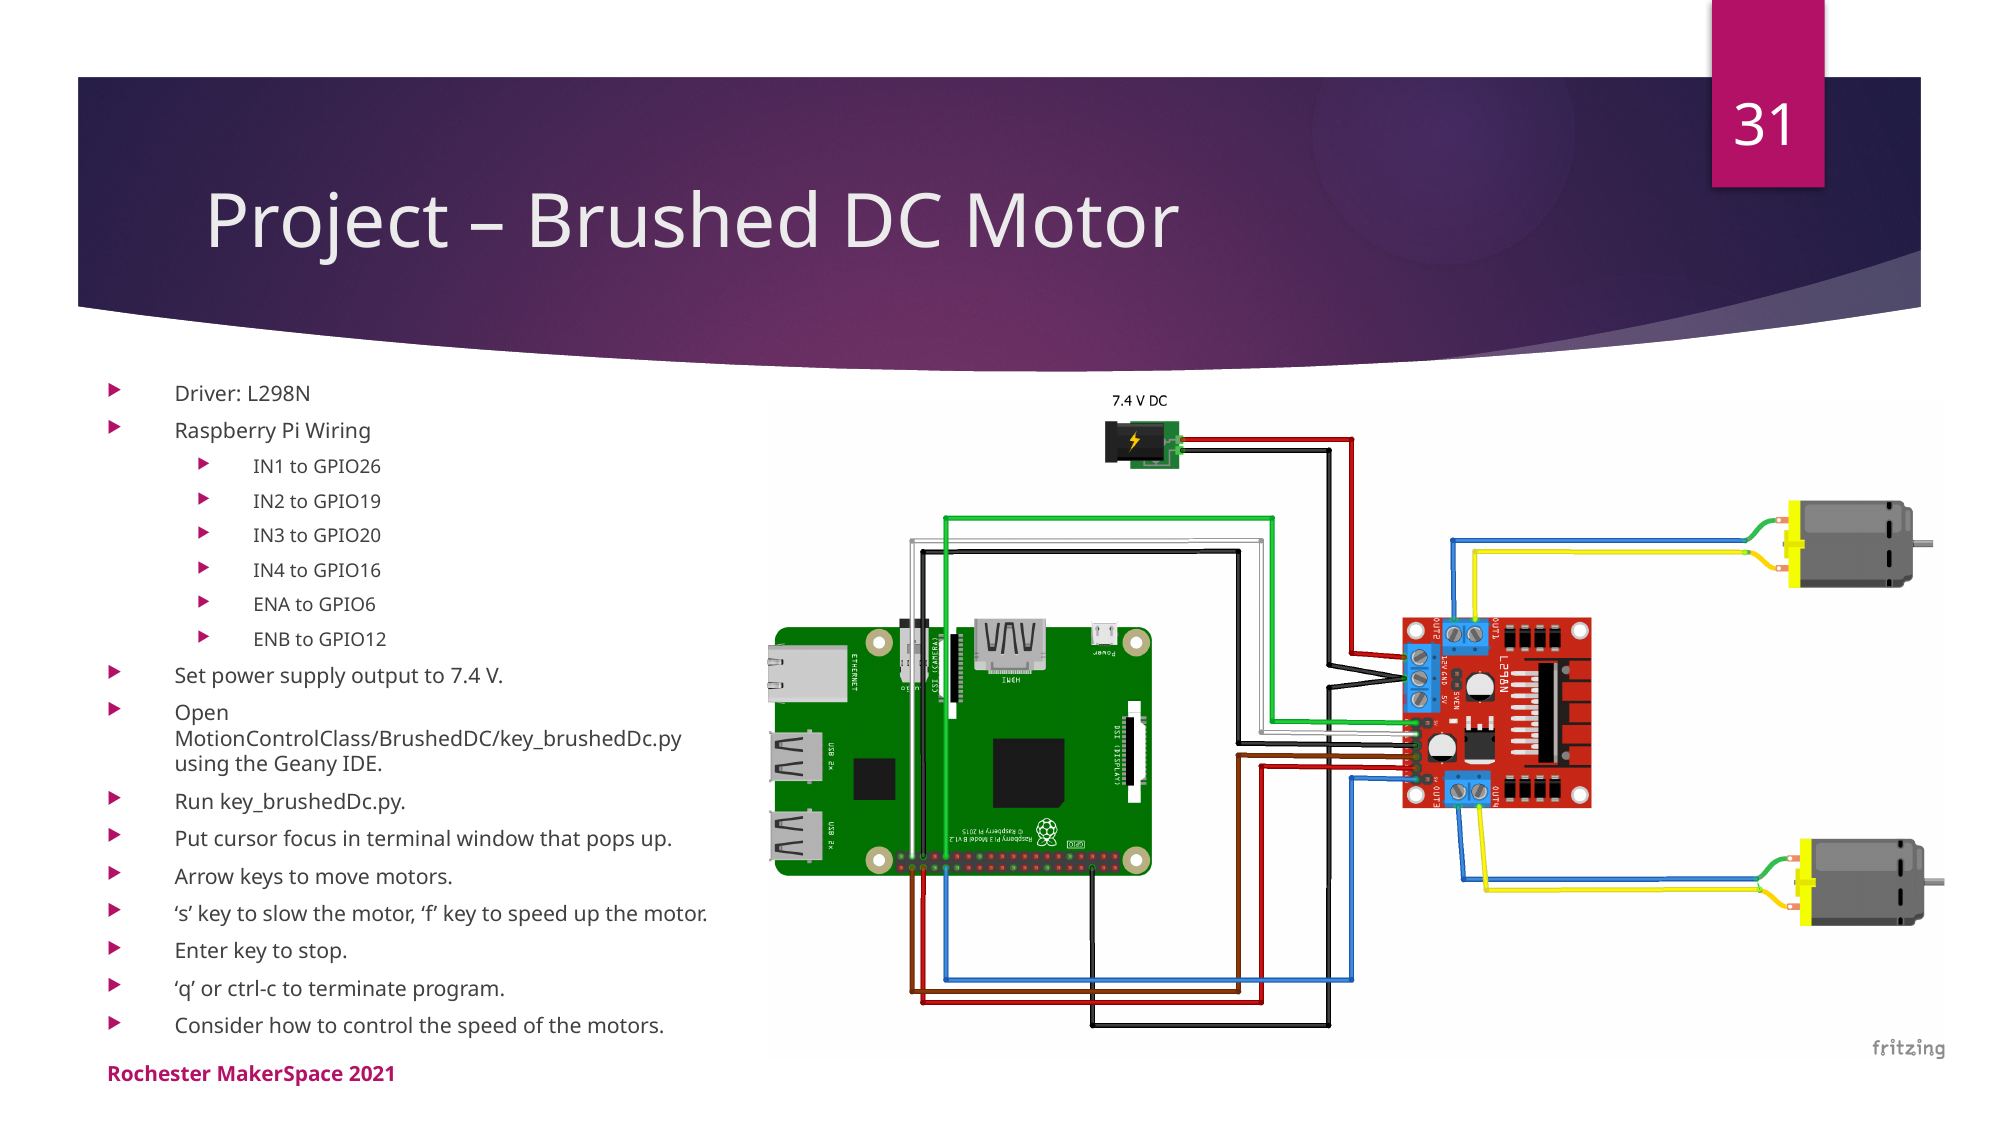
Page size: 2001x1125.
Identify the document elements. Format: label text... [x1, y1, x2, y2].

list Driver: L298N Raspberry Pi Wiring IN1 to GPIO26 IN2 to GPIO19 IN3 to GPIO20 IN4 to GPIO16 ENA to GPIO6 ENB to GPIO12 Set power supply output to 7.4 V. Open MotionControlClass/BrushedDC/key_brushedDc.py using the Geany IDE. Run key_brushedDc.py. Put cursor focus in terminal window that pops up. Arrow keys to move motors. ‘s’ key to slow the motor, ‘f’ key to speed up the motor. Enter key to stop. ‘q’ or ctrl-c to terminate program. Consider how to control the speed of the motors. [92, 372, 755, 1049]
picture [767, 395, 1945, 1059]
slide_number 31 [1698, 48, 1836, 175]
footer Rochester MakerSpace 2021 [92, 1048, 726, 1099]
title Project – Brushed DC Motor [189, 159, 1627, 276]
